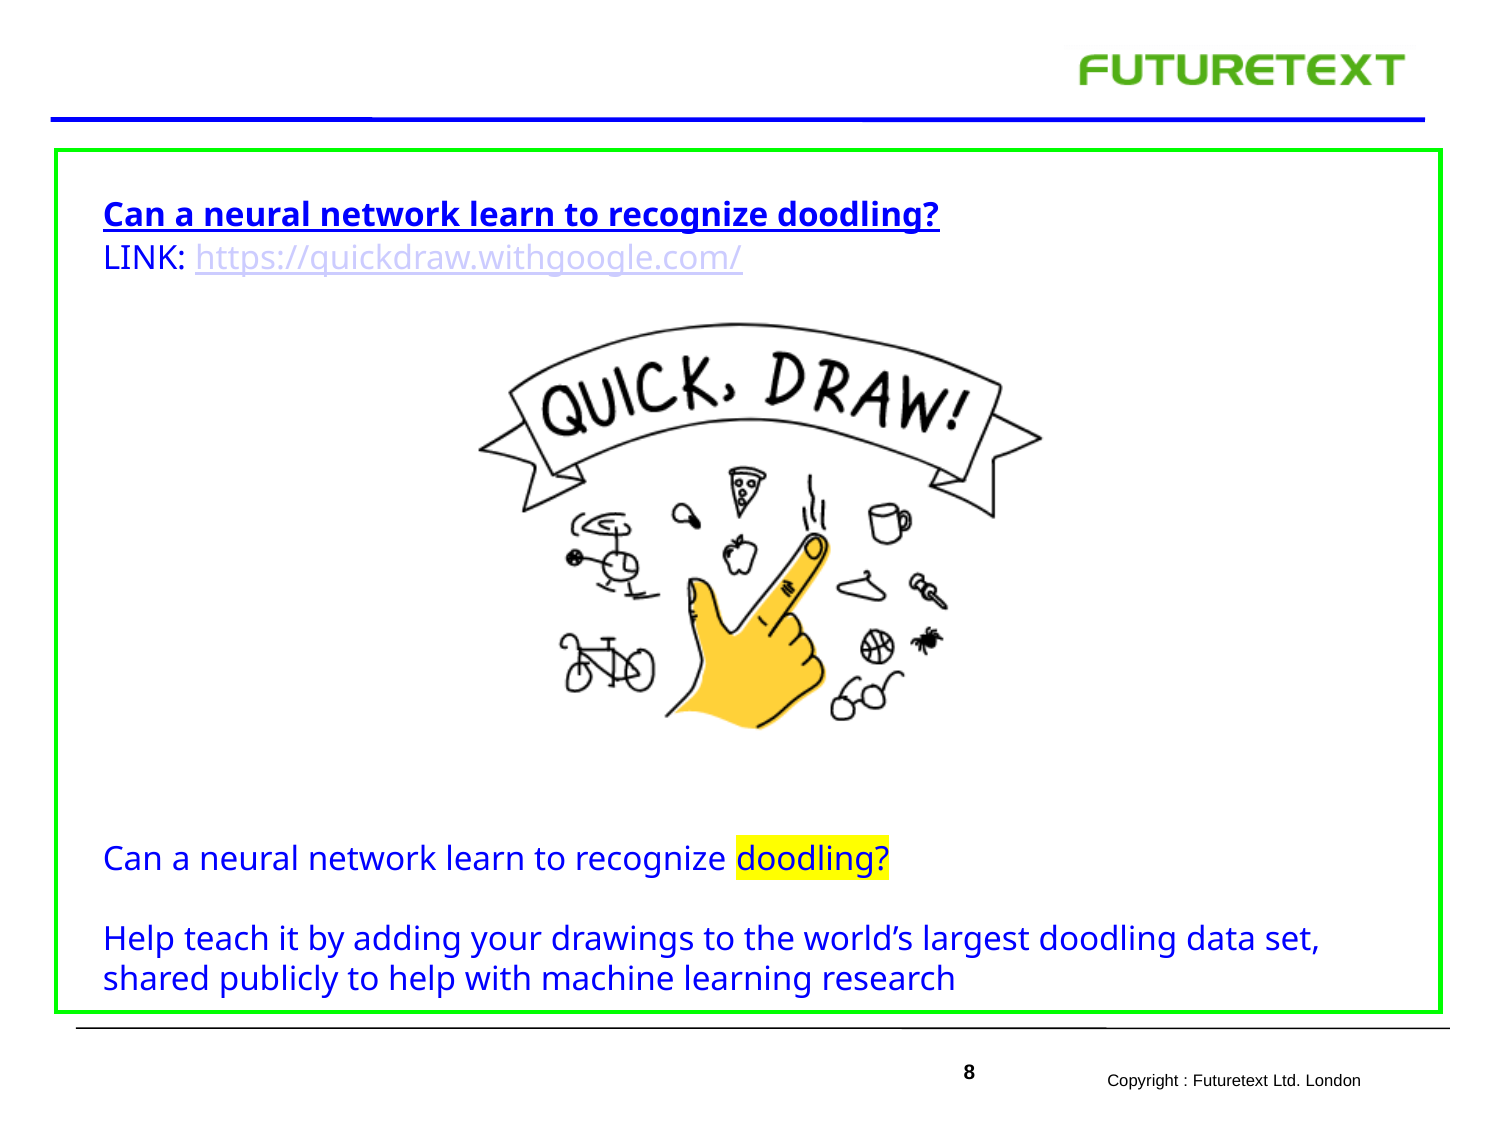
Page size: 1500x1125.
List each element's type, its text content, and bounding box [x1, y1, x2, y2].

text_box 8 [891, 1051, 1048, 1101]
picture [432, 312, 1064, 732]
text_box Can a neural network learn to recognize doodling? LINK: https://quickdraw.withgoogle.com/ Can a neural network learn to recognize doodling? Help teach it by adding your drawings to the world’s largest doodling data set, shared publicly to help with machine learning research [88, 183, 1403, 1004]
picture [1064, 44, 1416, 98]
text_box [56, 149, 1441, 1012]
